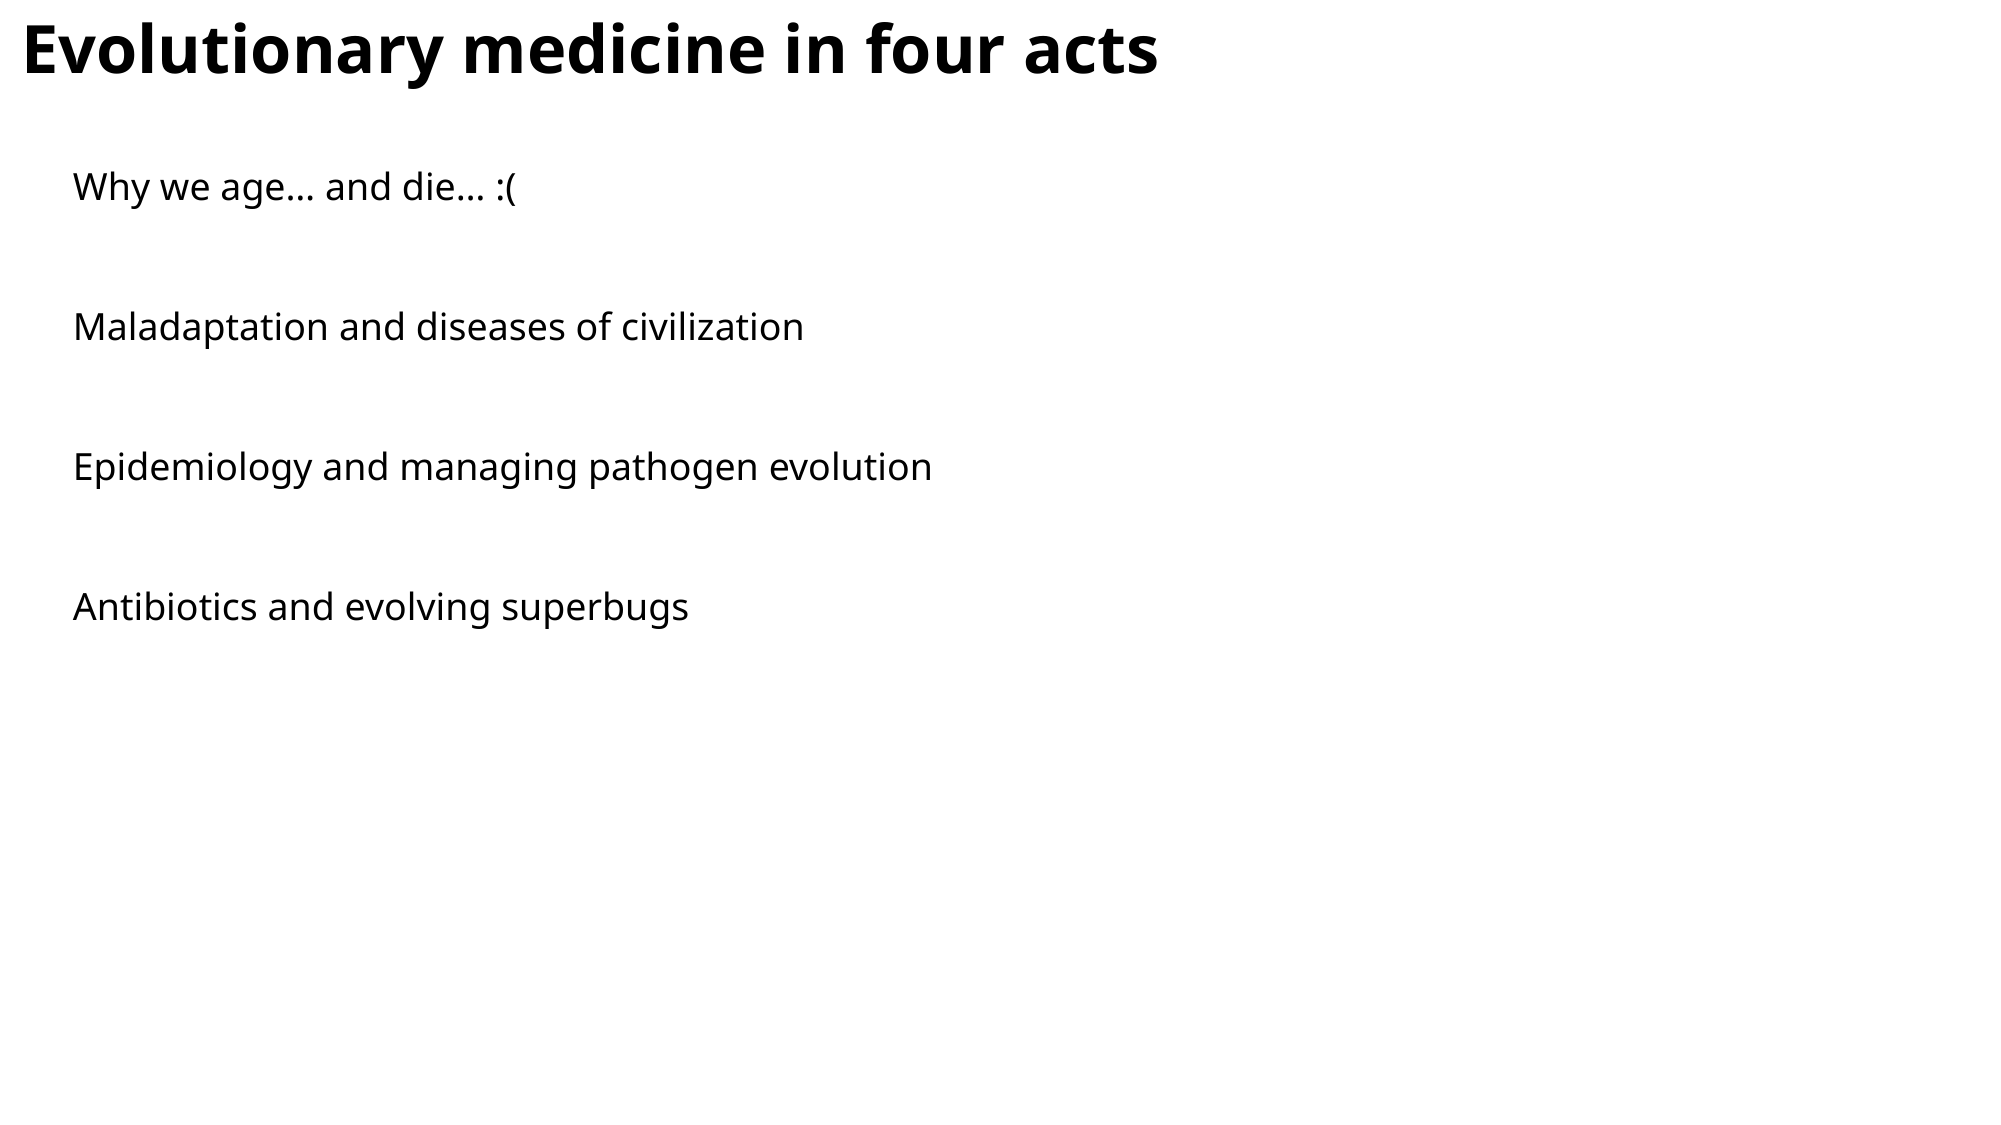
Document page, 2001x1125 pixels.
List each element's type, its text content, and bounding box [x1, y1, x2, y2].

text_box Why we age… and die… :( Maladaptation and diseases of civilization Epidemiology and managing pathogen evolution Antibiotics and evolving superbugs [58, 155, 1136, 636]
text_box Evolutionary medicine in four acts [6, 0, 1193, 95]
